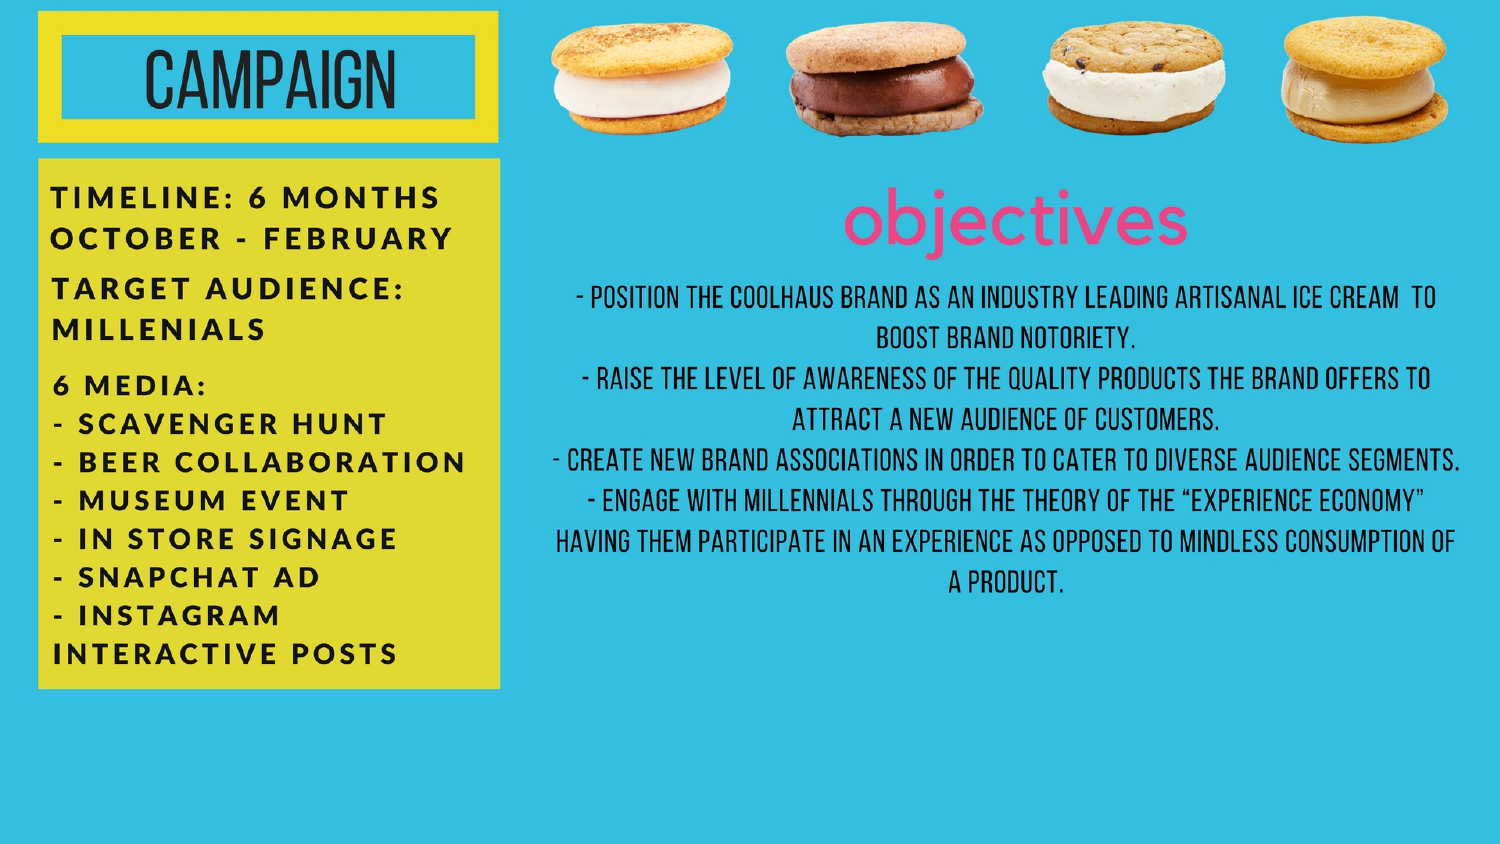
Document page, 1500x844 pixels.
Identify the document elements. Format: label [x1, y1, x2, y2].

picture [0, 0, 1500, 844]
text_box [389, 37, 736, 92]
